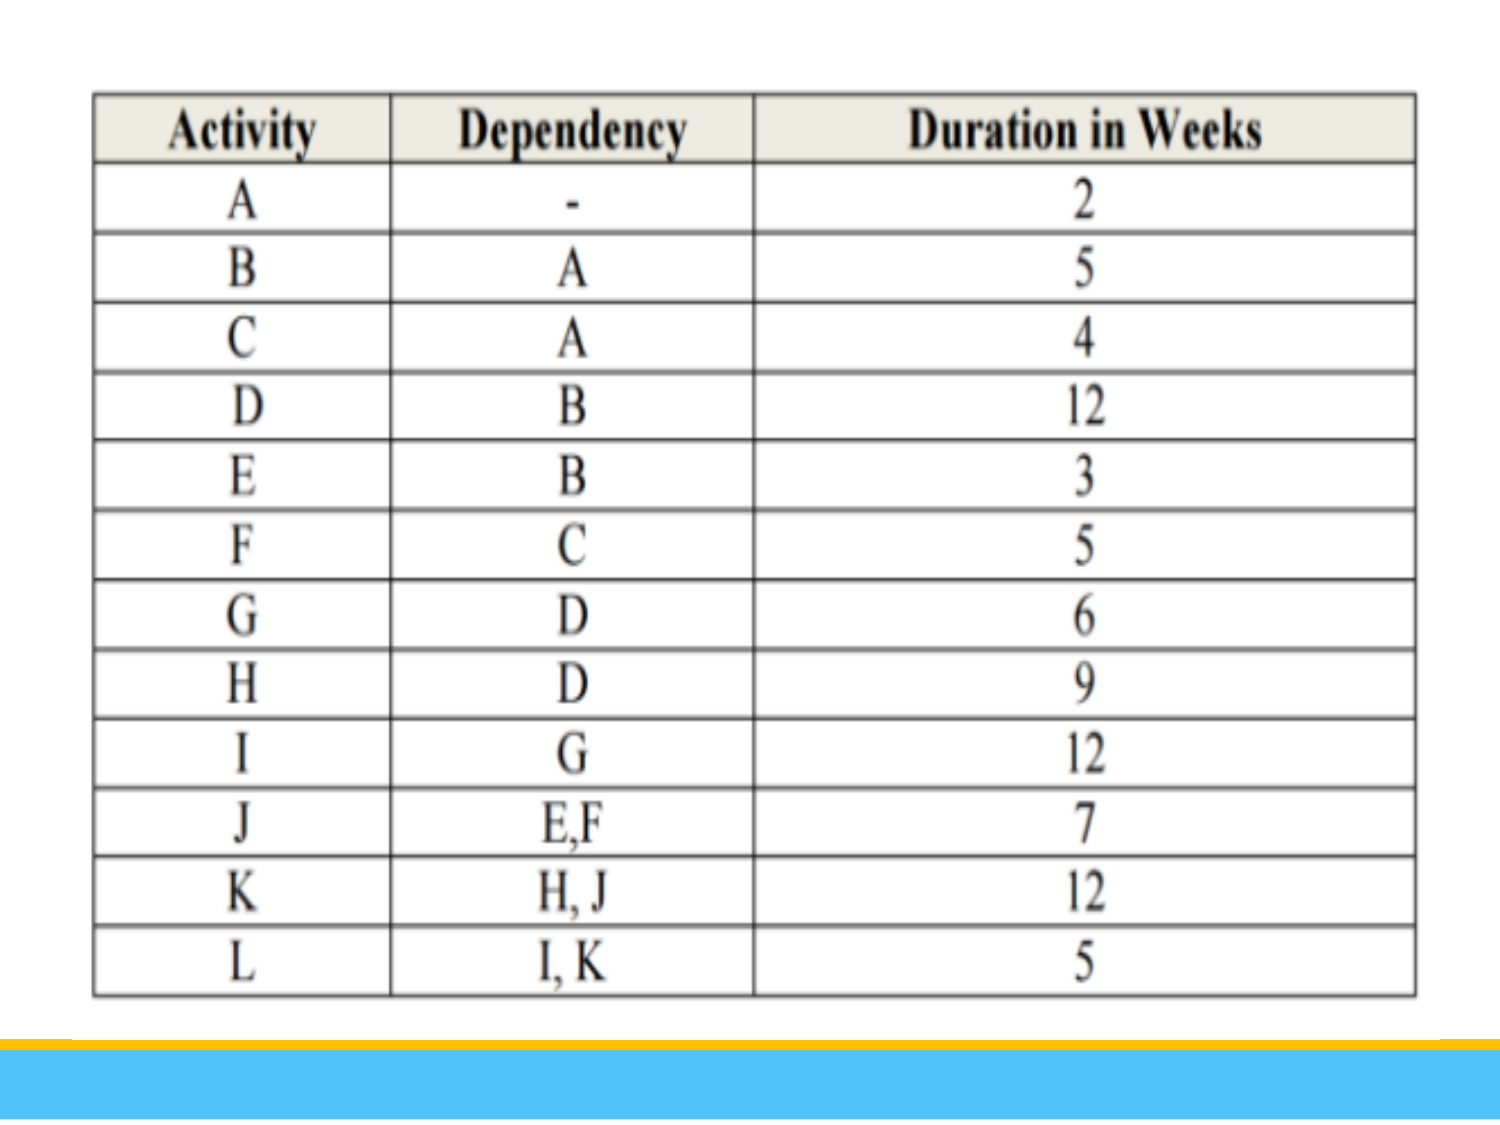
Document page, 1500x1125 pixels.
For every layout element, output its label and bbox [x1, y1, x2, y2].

picture [72, 73, 1441, 1041]
